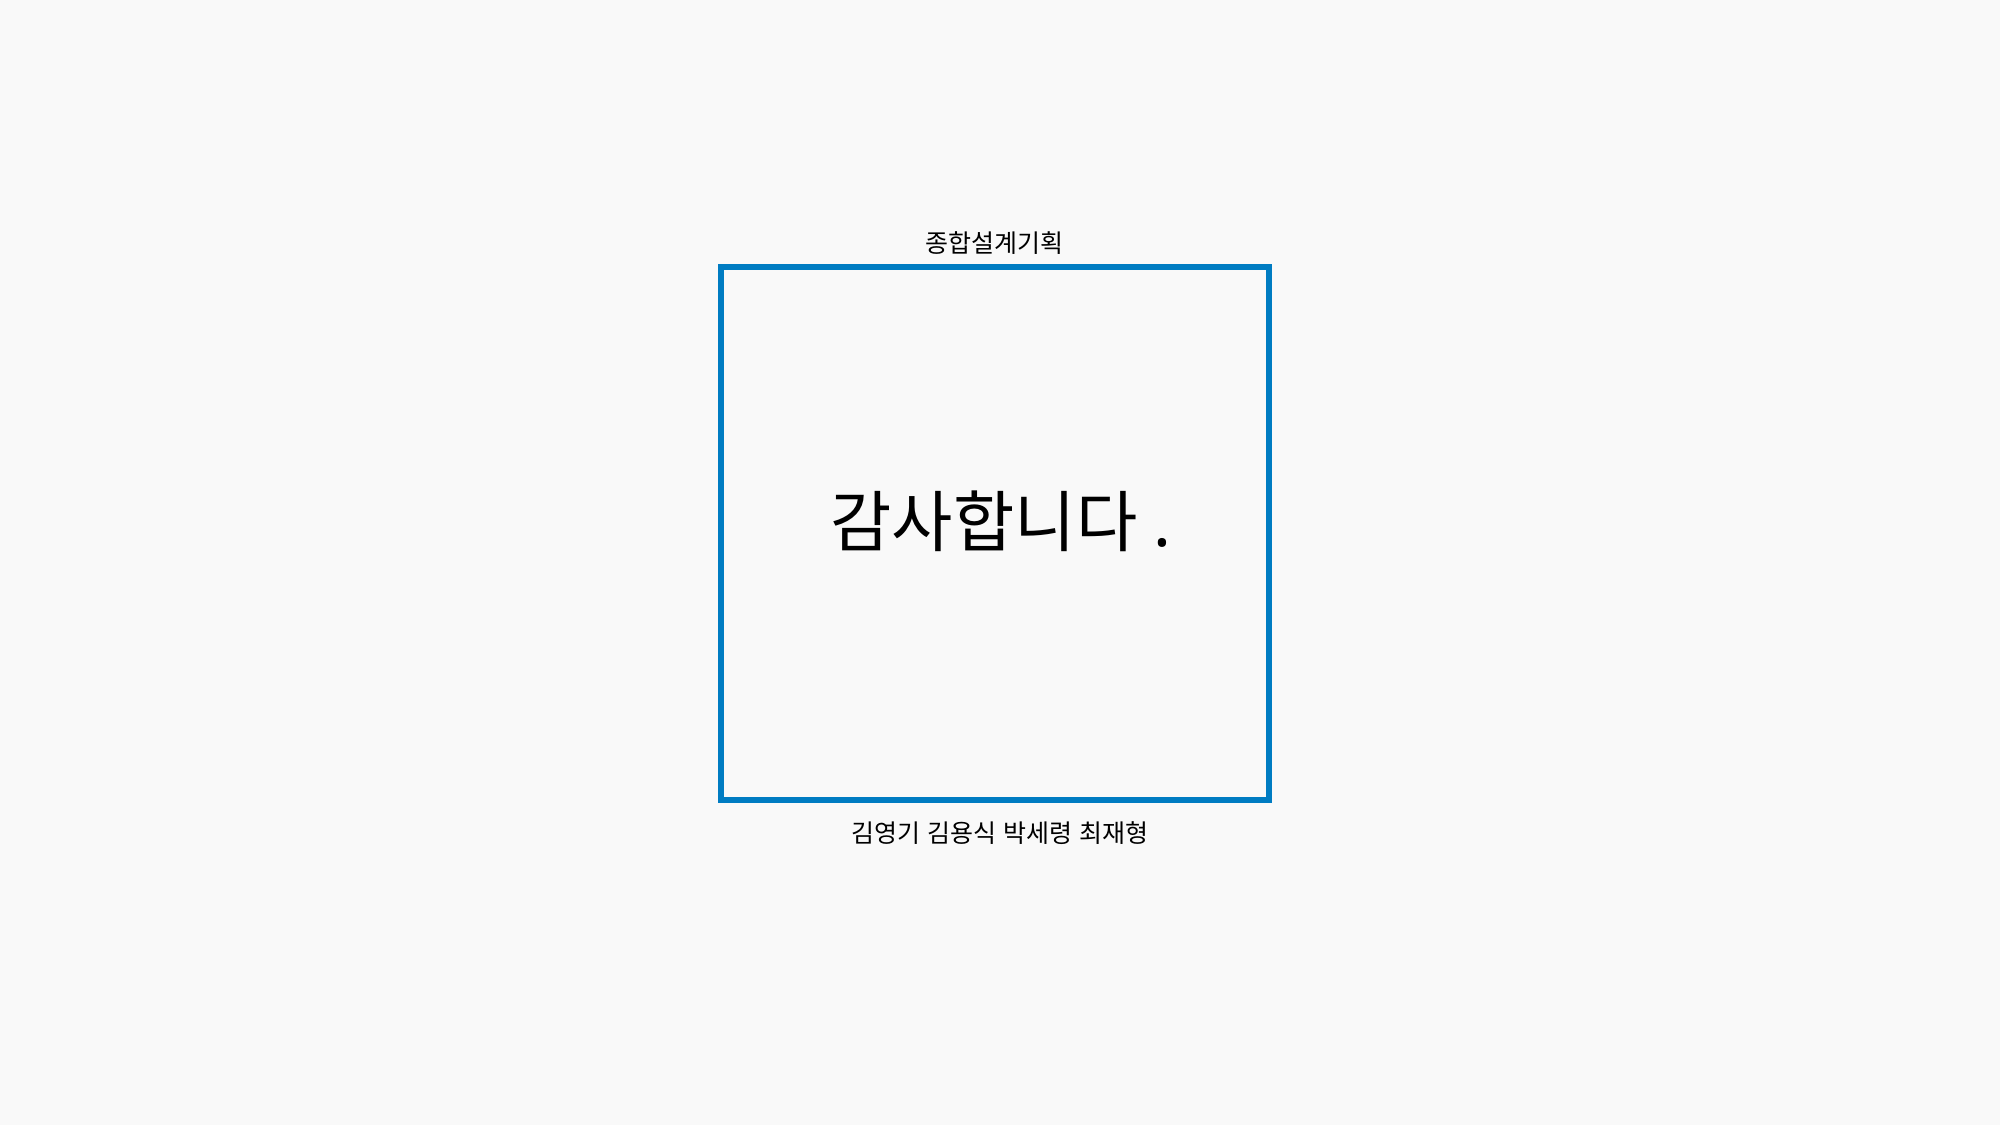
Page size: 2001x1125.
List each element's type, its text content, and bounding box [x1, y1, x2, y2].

text_box [0, 0, 2000, 1125]
text_box 김영기 김용식 박세령 최재형 [719, 810, 1281, 855]
text_box [720, 266, 1270, 801]
text_box 종합설계기획 [728, 233, 1261, 263]
